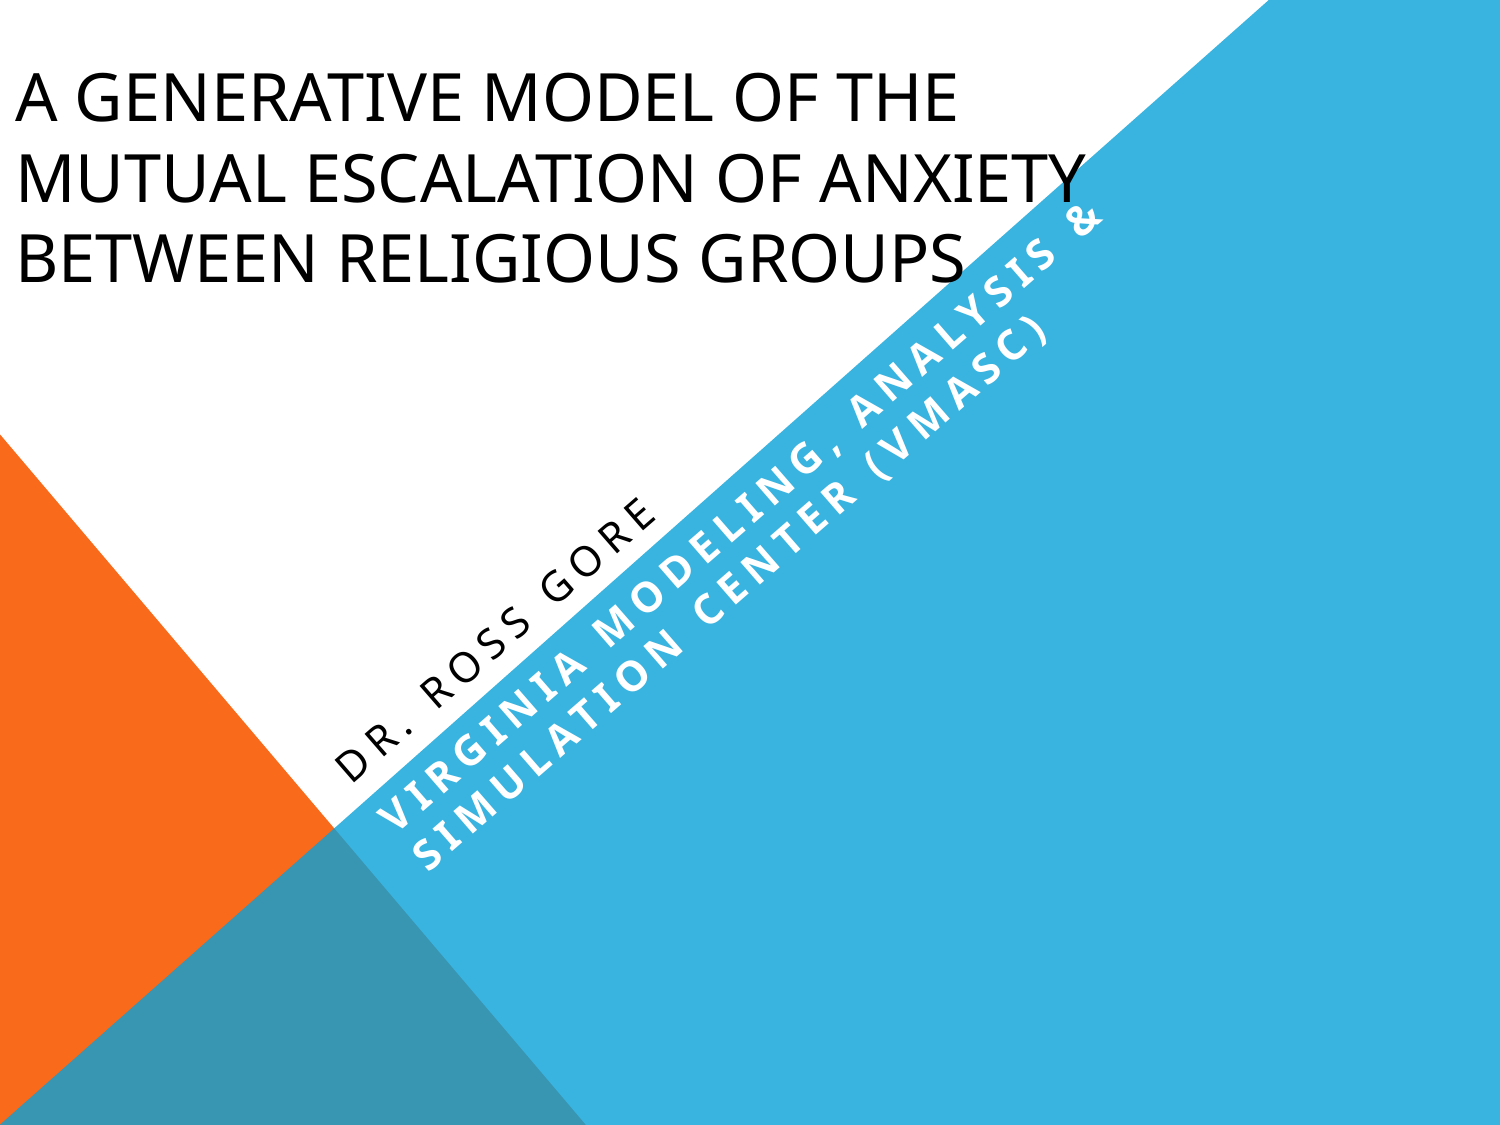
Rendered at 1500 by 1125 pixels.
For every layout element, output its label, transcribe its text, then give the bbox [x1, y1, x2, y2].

subtitle Dr. Ross Gore Virginia Modeling, Analysis & Simulation Center (VMASC) [312, 61, 1154, 804]
title A Generative Model of the Mutual Escalation of Anxiety Between Religious Groups [0, 2, 1453, 297]
